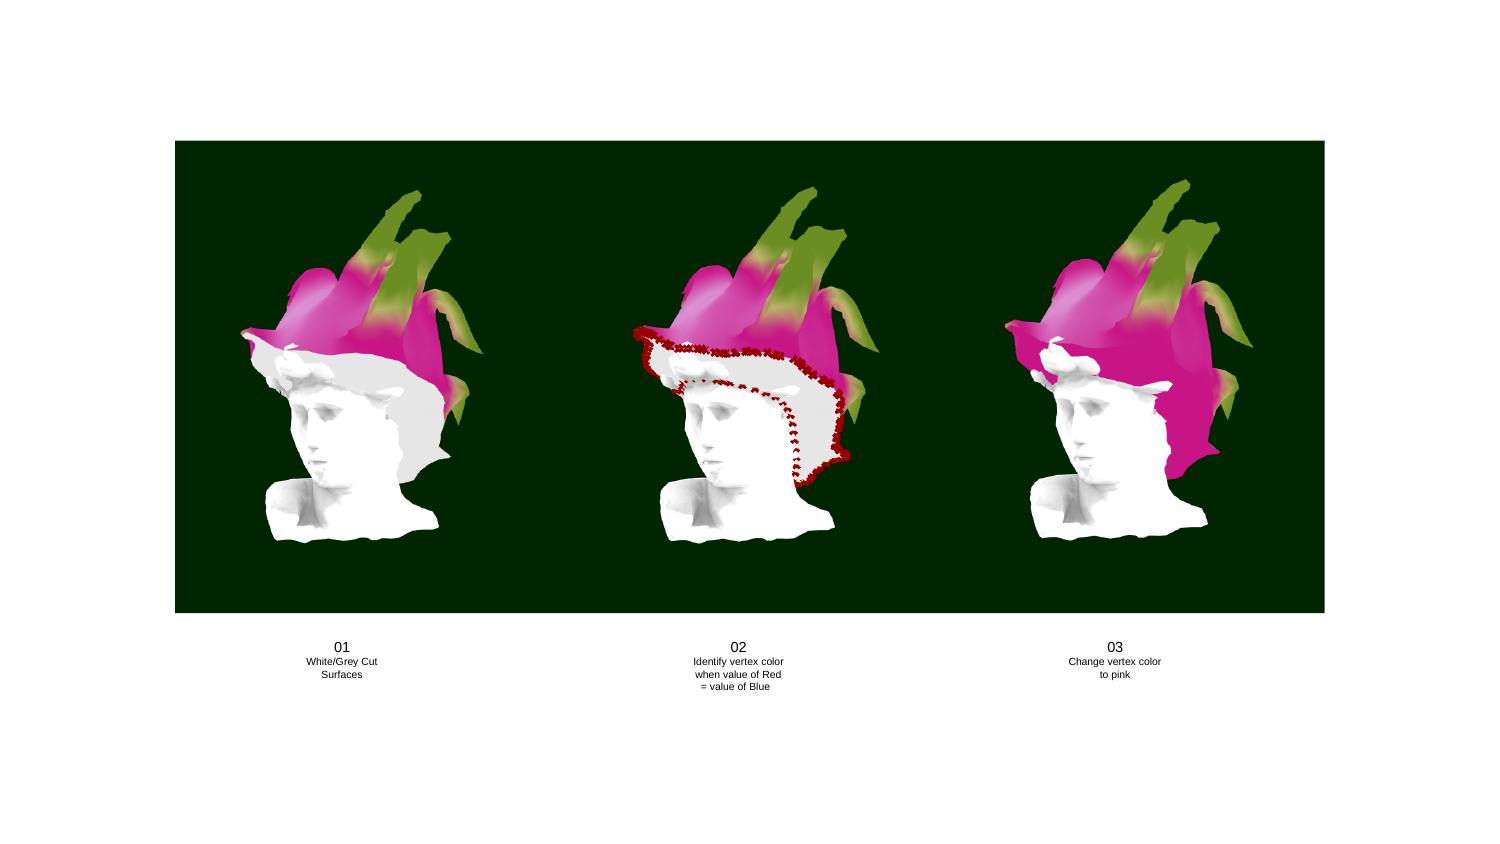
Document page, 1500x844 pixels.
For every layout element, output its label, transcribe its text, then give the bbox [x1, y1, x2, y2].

text_box 01 White/Grey Cut Surfaces [280, 622, 404, 694]
text_box 02 Identify vertex color when value of Red = value of Blue [676, 622, 801, 694]
text_box [175, 140, 1325, 614]
picture [577, 164, 919, 585]
text_box 03 Change vertex color to pink [1053, 622, 1178, 694]
picture [964, 165, 1289, 575]
picture [189, 164, 514, 589]
